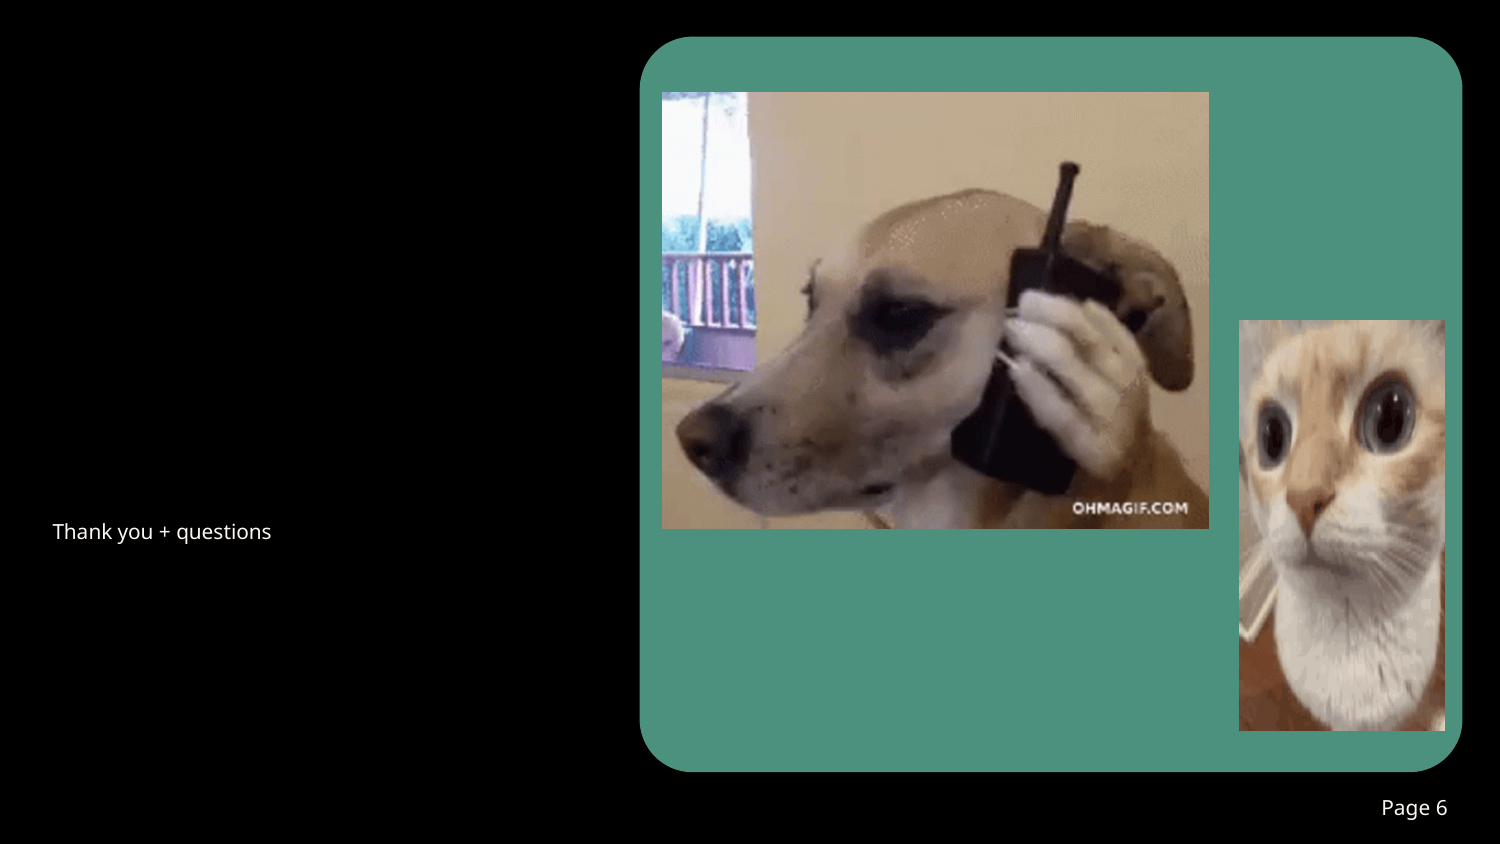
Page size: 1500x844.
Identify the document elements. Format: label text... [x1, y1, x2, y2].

subtitle Thank you + questions [37, 397, 619, 559]
picture [662, 91, 1209, 529]
picture [1239, 320, 1445, 731]
